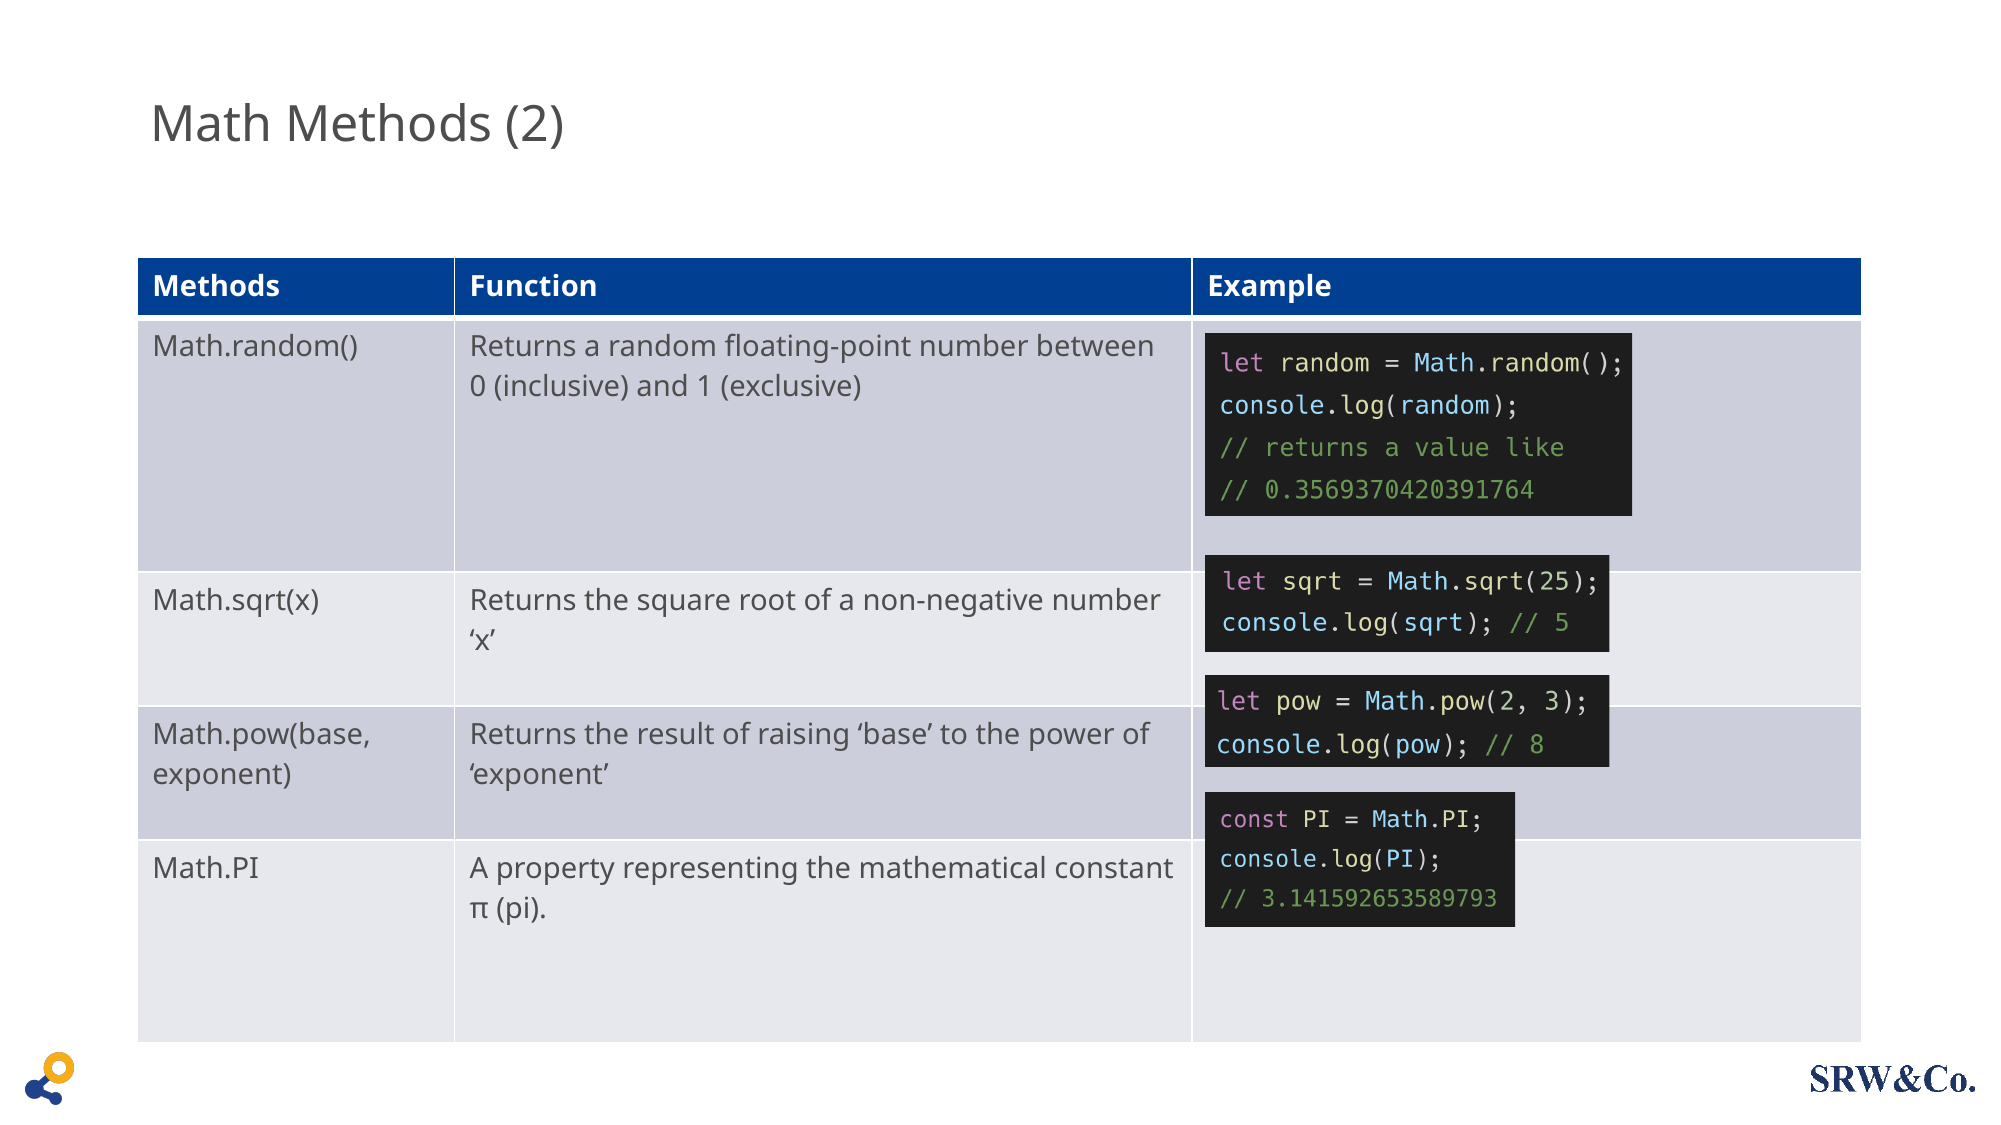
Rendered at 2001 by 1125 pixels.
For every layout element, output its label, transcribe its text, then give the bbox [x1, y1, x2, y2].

table_cell [1193, 573, 1861, 705]
table_cell Returns the result of raising ‘base’ to the power of ‘exponent’ [455, 707, 1191, 839]
title Math Methods (2) [135, 90, 1190, 161]
table_cell Returns a random floating-point number between 0 (inclusive) and 1 (exclusive) [455, 321, 1191, 571]
picture [1811, 1065, 1975, 1092]
table_cell A property representing the mathematical constant π (pi). [455, 841, 1191, 1042]
table_cell Math.pow(base, exponent) [138, 707, 454, 839]
picture [25, 1052, 74, 1105]
table_cell [1193, 841, 1861, 1042]
picture [1205, 675, 1610, 767]
table_cell Math.PI [138, 841, 454, 1042]
table_cell Returns the square root of a non-negative number ‘x’ [455, 573, 1191, 705]
table_header Function [455, 258, 1191, 315]
table_cell Math.sqrt(x) [138, 573, 454, 705]
table_header Example [1193, 258, 1861, 315]
table_header Methods [138, 258, 454, 315]
table_cell Math.random() [138, 321, 454, 571]
picture [1205, 792, 1516, 927]
table_cell [1193, 321, 1861, 571]
table_cell [1193, 707, 1861, 839]
picture [1205, 555, 1610, 652]
picture [1205, 333, 1633, 516]
